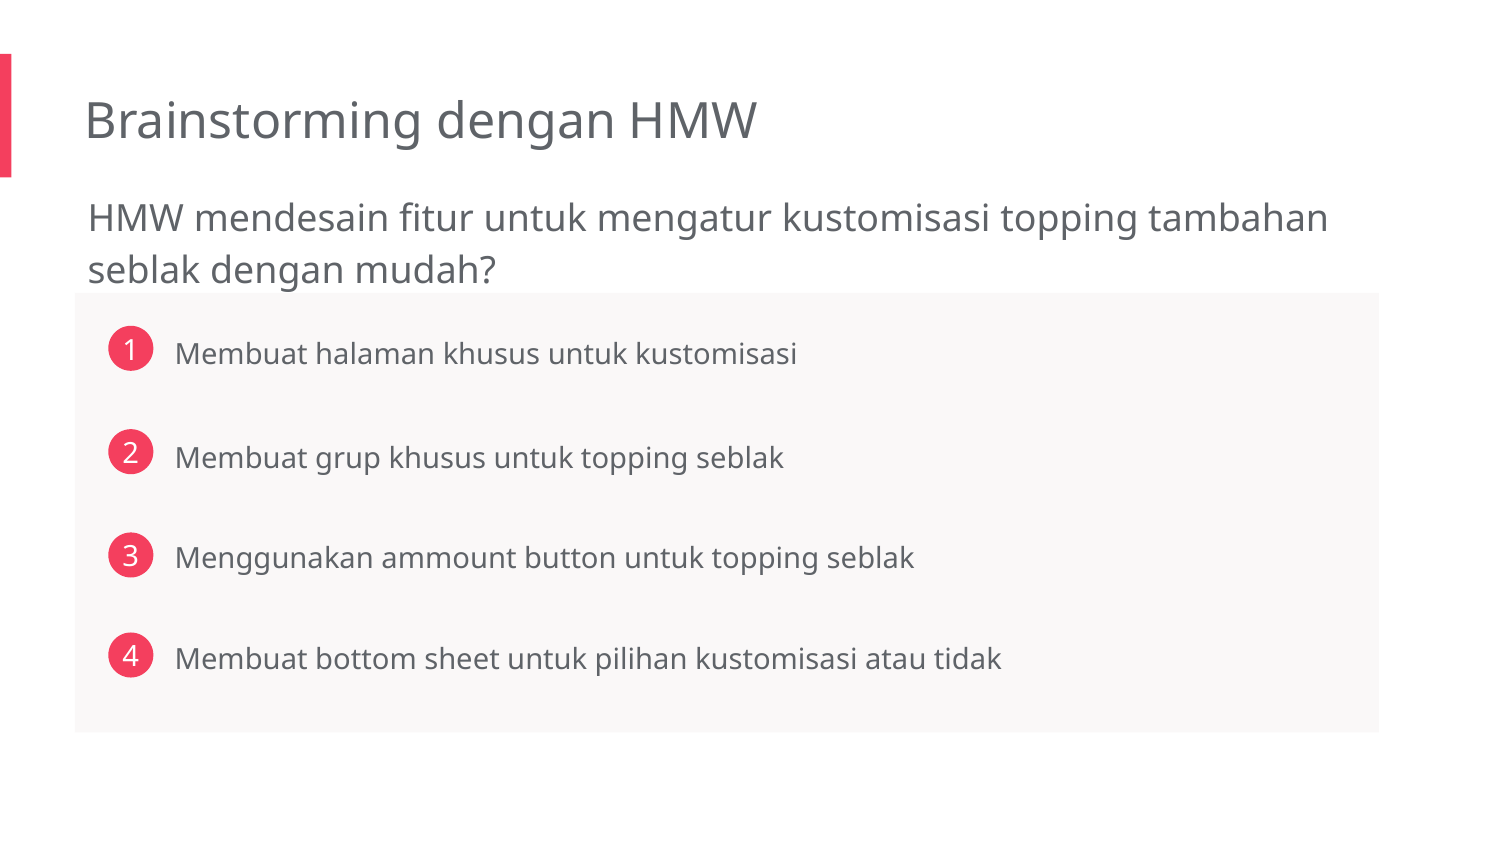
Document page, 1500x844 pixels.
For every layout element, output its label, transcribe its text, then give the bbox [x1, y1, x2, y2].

text_box Membuat bottom sheet untuk pilihan kustomisasi atau tidak [159, 619, 1355, 731]
text_box 3 [108, 532, 154, 578]
text_box 4 [108, 632, 154, 678]
text_box 2 [108, 429, 154, 475]
text_box [74, 292, 1379, 733]
text_box 1 [108, 325, 154, 371]
text_box Menggunakan ammount button untuk topping seblak [159, 519, 1355, 590]
text_box Membuat halaman khusus untuk kustomisasi [159, 315, 1347, 386]
text_box Membuat grup khusus untuk topping seblak [159, 418, 1367, 489]
text_box HMW mendesain fitur untuk mengatur kustomisasi topping tambahan seblak dengan mudah? [87, 172, 1379, 306]
text_box Brainstorming dengan HMW [84, 73, 1087, 164]
